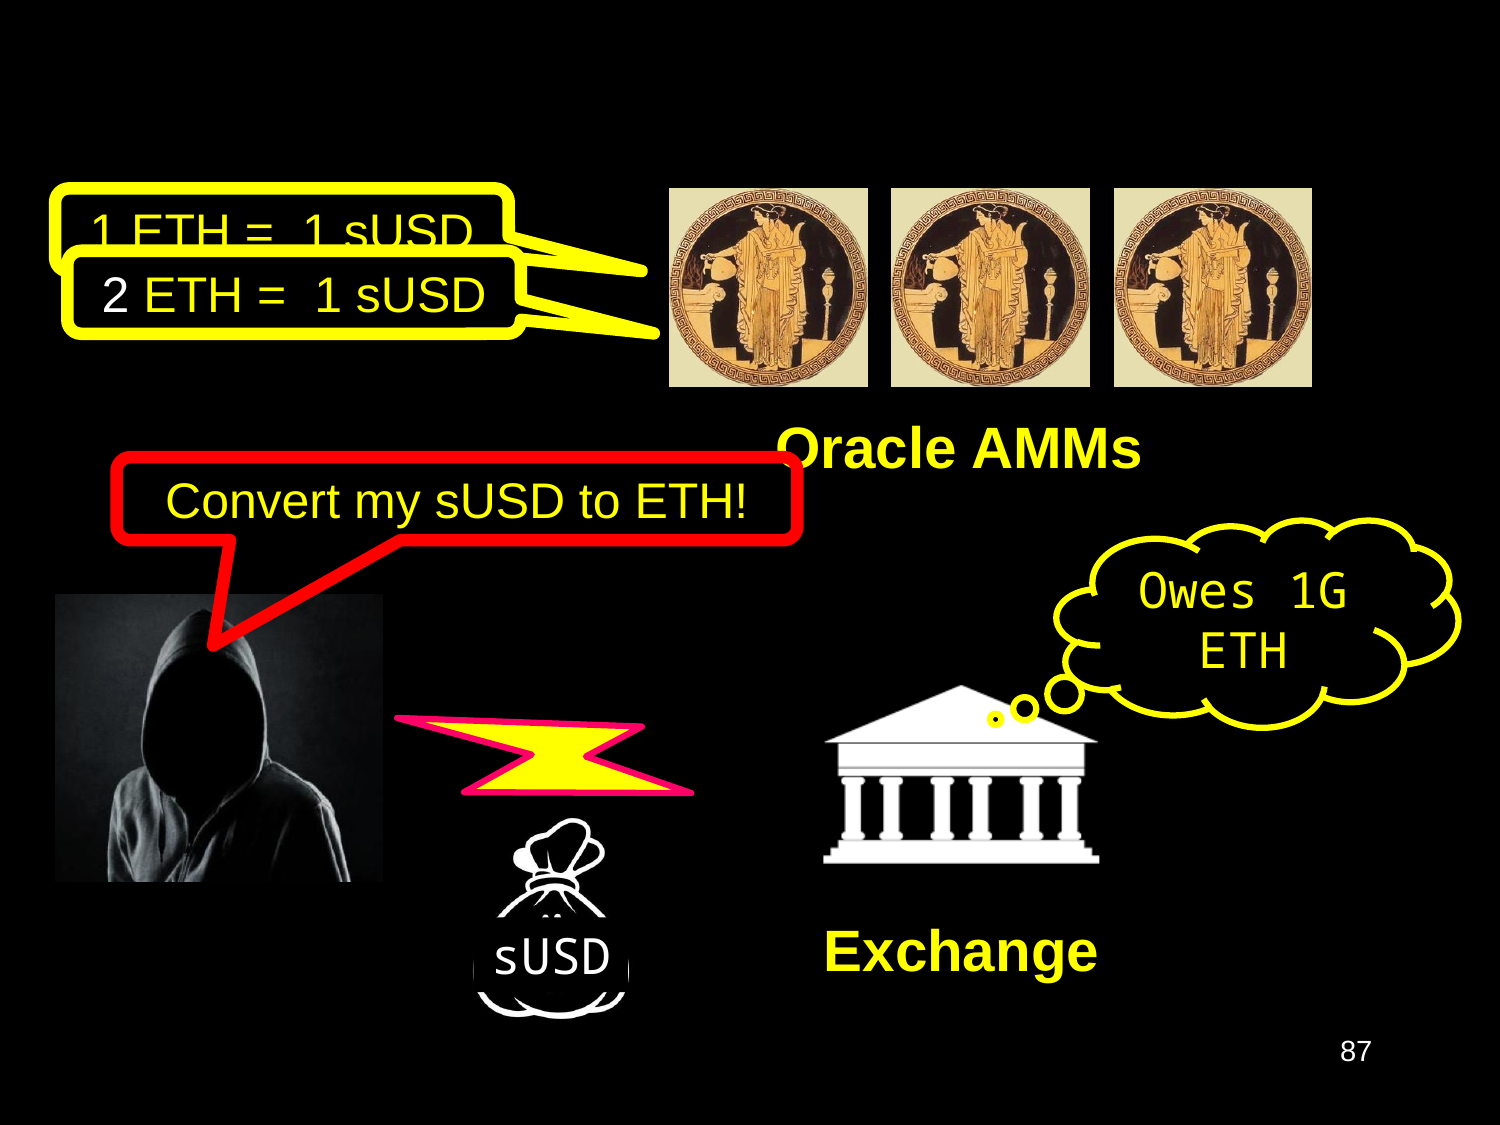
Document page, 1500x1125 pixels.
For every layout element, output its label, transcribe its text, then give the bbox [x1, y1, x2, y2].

text_box Convert my sUSD to ETH! [116, 457, 798, 592]
text_box [397, 717, 692, 794]
picture [891, 187, 1090, 388]
text_box 1 ETH = 1 sUSD [55, 188, 642, 272]
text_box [806, 623, 1117, 992]
text_box 2 ETH = 1 sUSD [67, 250, 654, 334]
slide_number 87 [1074, 1024, 1388, 1101]
text_box Oracle AMMs [760, 402, 1158, 488]
picture [668, 187, 868, 388]
text_box Owes 1G ETH [1056, 520, 1459, 728]
picture [55, 594, 383, 883]
picture [1113, 187, 1313, 388]
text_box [421, 797, 681, 1056]
